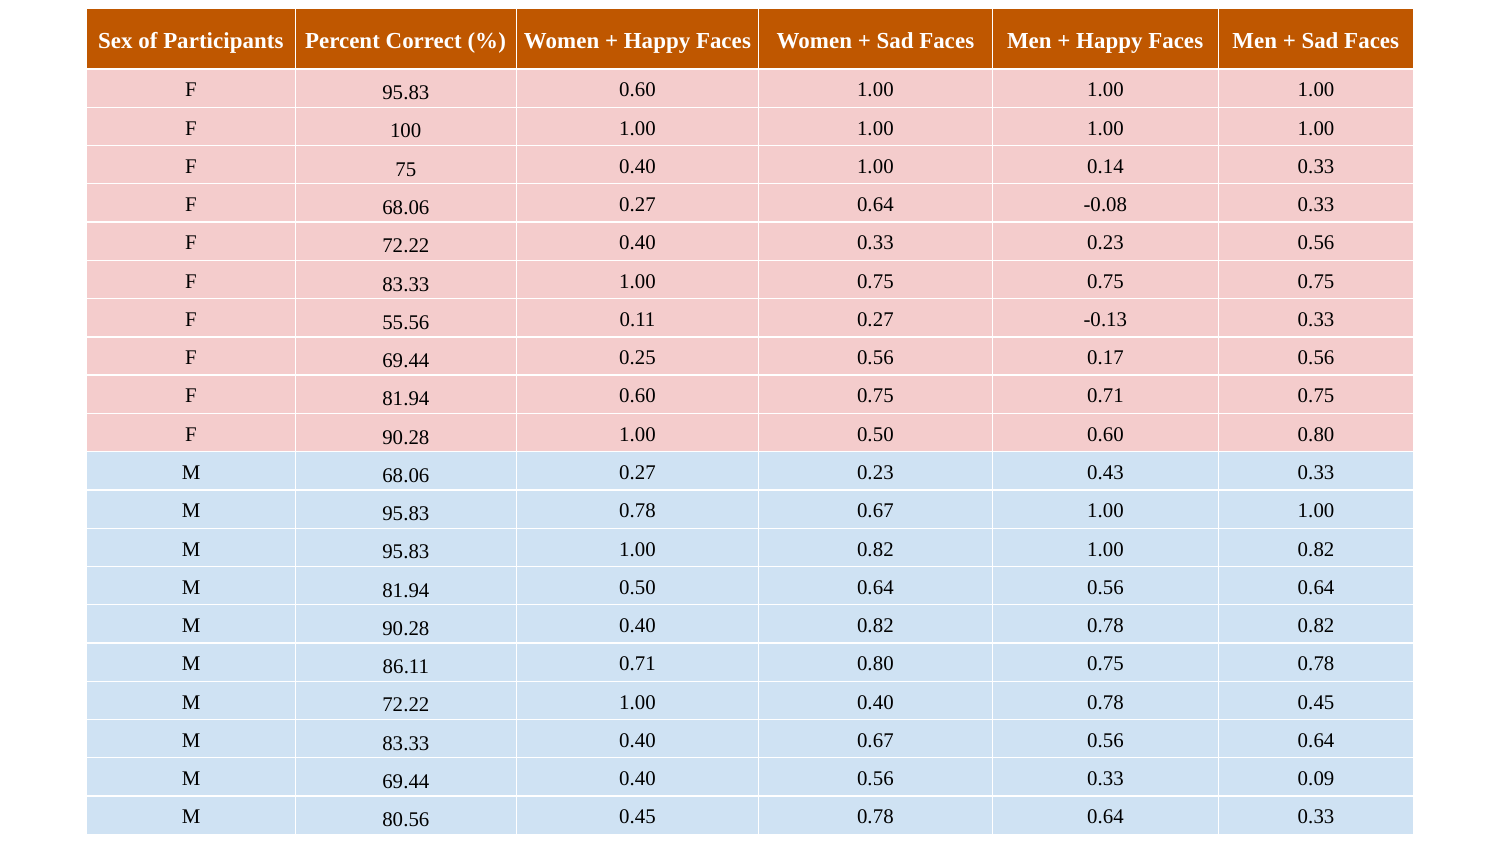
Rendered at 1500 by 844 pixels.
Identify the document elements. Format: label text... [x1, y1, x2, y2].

table_cell 0.33 [993, 758, 1218, 795]
table_cell 0.75 [993, 261, 1218, 298]
table_cell 0.67 [759, 720, 992, 757]
table_cell 1.00 [993, 70, 1218, 107]
table_cell F [87, 146, 295, 183]
table_cell 1.00 [993, 108, 1218, 145]
table_cell 0.80 [759, 644, 992, 681]
table_cell 55.56 [296, 299, 516, 336]
table_cell 95.83 [296, 70, 516, 107]
table_cell 0.40 [759, 682, 992, 719]
table_cell 0.64 [759, 567, 992, 604]
text_box [0, 0, 1500, 213]
table_cell 0.33 [1219, 146, 1413, 183]
table_cell M [87, 682, 295, 719]
picture [0, 213, 1500, 844]
table_cell 0.09 [1219, 758, 1413, 795]
table_cell M [87, 758, 295, 795]
table_cell 0.78 [993, 682, 1218, 719]
table_cell 0.82 [759, 529, 992, 566]
table_header Sex of Participants [87, 9, 295, 68]
table_cell 0.80 [1219, 414, 1413, 451]
table_cell 1.00 [517, 682, 758, 719]
table_cell 83.33 [296, 261, 516, 298]
table_cell -0.08 [993, 184, 1218, 221]
table_cell 0.33 [1219, 797, 1413, 834]
table_cell 0.82 [1219, 605, 1413, 642]
table_cell 1.00 [1219, 491, 1413, 528]
table_cell F [87, 223, 295, 260]
table_cell 0.40 [517, 146, 758, 183]
table_cell 69.44 [296, 338, 516, 374]
table_cell 81.94 [296, 376, 516, 413]
table_cell 1.00 [517, 108, 758, 145]
table_cell 68.06 [296, 184, 516, 221]
table_cell 0.64 [993, 797, 1218, 834]
table_cell 0.56 [759, 758, 992, 795]
table_cell 68.06 [296, 452, 516, 489]
table_cell F [87, 299, 295, 336]
table_cell 0.75 [1219, 261, 1413, 298]
table_cell 0.56 [1219, 338, 1413, 374]
table_cell F [87, 338, 295, 374]
table_cell 1.00 [517, 261, 758, 298]
table_cell 0.33 [759, 223, 992, 260]
table_cell 0.56 [1219, 223, 1413, 260]
table_cell 95.83 [296, 529, 516, 566]
table_cell 0.64 [1219, 567, 1413, 604]
table_cell 0.33 [1219, 184, 1413, 221]
table_cell 0.75 [759, 261, 992, 298]
table_cell 75 [296, 146, 516, 183]
table_cell 0.50 [759, 414, 992, 451]
table_cell 0.78 [1219, 644, 1413, 681]
table_header Men + Sad Faces [1219, 9, 1413, 68]
table_cell 0.17 [993, 338, 1218, 374]
table_cell -0.13 [993, 299, 1218, 336]
table_cell 90.28 [296, 414, 516, 451]
table_cell M [87, 567, 295, 604]
table_cell 0.75 [1219, 376, 1413, 413]
table_cell 0.33 [1219, 299, 1413, 336]
table_cell F [87, 184, 295, 221]
table_cell 0.82 [759, 605, 992, 642]
table_cell 0.78 [517, 491, 758, 528]
table_cell 81.94 [296, 567, 516, 604]
table_cell M [87, 644, 295, 681]
table_cell F [87, 376, 295, 413]
table_cell M [87, 452, 295, 489]
table_cell M [87, 491, 295, 528]
table_cell 0.67 [759, 491, 992, 528]
table_cell 0.40 [517, 758, 758, 795]
table_cell 0.82 [1219, 529, 1413, 566]
table_cell 0.40 [517, 720, 758, 757]
table_cell 0.25 [517, 338, 758, 374]
table_cell F [87, 70, 295, 107]
table_cell F [87, 261, 295, 298]
table_cell 0.27 [759, 299, 992, 336]
table_cell 0.27 [517, 184, 758, 221]
table_cell 1.00 [993, 491, 1218, 528]
table_cell 72.22 [296, 682, 516, 719]
table_cell 1.00 [1219, 70, 1413, 107]
table_cell 72.22 [296, 223, 516, 260]
table_cell 0.23 [993, 223, 1218, 260]
table_cell 0.11 [517, 299, 758, 336]
table_cell 0.45 [517, 797, 758, 834]
table_cell 0.78 [993, 605, 1218, 642]
table_cell M [87, 529, 295, 566]
table_cell 0.60 [993, 414, 1218, 451]
table_cell 0.64 [759, 184, 992, 221]
table_cell F [87, 108, 295, 145]
table_cell 100 [296, 108, 516, 145]
table_cell 1.00 [517, 529, 758, 566]
table_cell 0.27 [517, 452, 758, 489]
table_cell 0.43 [993, 452, 1218, 489]
table_cell 0.33 [1219, 452, 1413, 489]
table_cell 1.00 [993, 529, 1218, 566]
table_cell 86.11 [296, 644, 516, 681]
table_cell F [87, 414, 295, 451]
table_cell 1.00 [759, 146, 992, 183]
table_cell 0.71 [517, 644, 758, 681]
table_header Women + Sad Faces [759, 9, 992, 68]
table_cell 90.28 [296, 605, 516, 642]
table_header Men + Happy Faces [993, 9, 1218, 68]
table_cell 0.23 [759, 452, 992, 489]
table_cell 80.56 [296, 797, 516, 834]
table_cell 1.00 [759, 70, 992, 107]
table_cell M [87, 720, 295, 757]
table_cell 0.60 [517, 70, 758, 107]
table_cell 0.14 [993, 146, 1218, 183]
table_cell 0.50 [517, 567, 758, 604]
table_cell M [87, 797, 295, 834]
table_cell 0.56 [993, 720, 1218, 757]
table_cell 1.00 [1219, 108, 1413, 145]
table_cell 1.00 [517, 414, 758, 451]
table_cell M [87, 605, 295, 642]
table_cell 0.78 [759, 797, 992, 834]
table_cell 0.45 [1219, 682, 1413, 719]
table_header Women + Happy Faces [517, 9, 758, 68]
table_cell 83.33 [296, 720, 516, 757]
table_cell 69.44 [296, 758, 516, 795]
table_cell 0.64 [1219, 720, 1413, 757]
table_cell 0.40 [517, 223, 758, 260]
table_cell 0.75 [993, 644, 1218, 681]
table_cell 0.60 [517, 376, 758, 413]
table_cell 0.56 [759, 338, 992, 374]
table_header Percent Correct (%) [296, 9, 516, 68]
table_cell 95.83 [296, 491, 516, 528]
table_cell 0.56 [993, 567, 1218, 604]
table_cell 0.71 [993, 376, 1218, 413]
table_cell 0.40 [517, 605, 758, 642]
table_cell 1.00 [759, 108, 992, 145]
table_cell 0.75 [759, 376, 992, 413]
